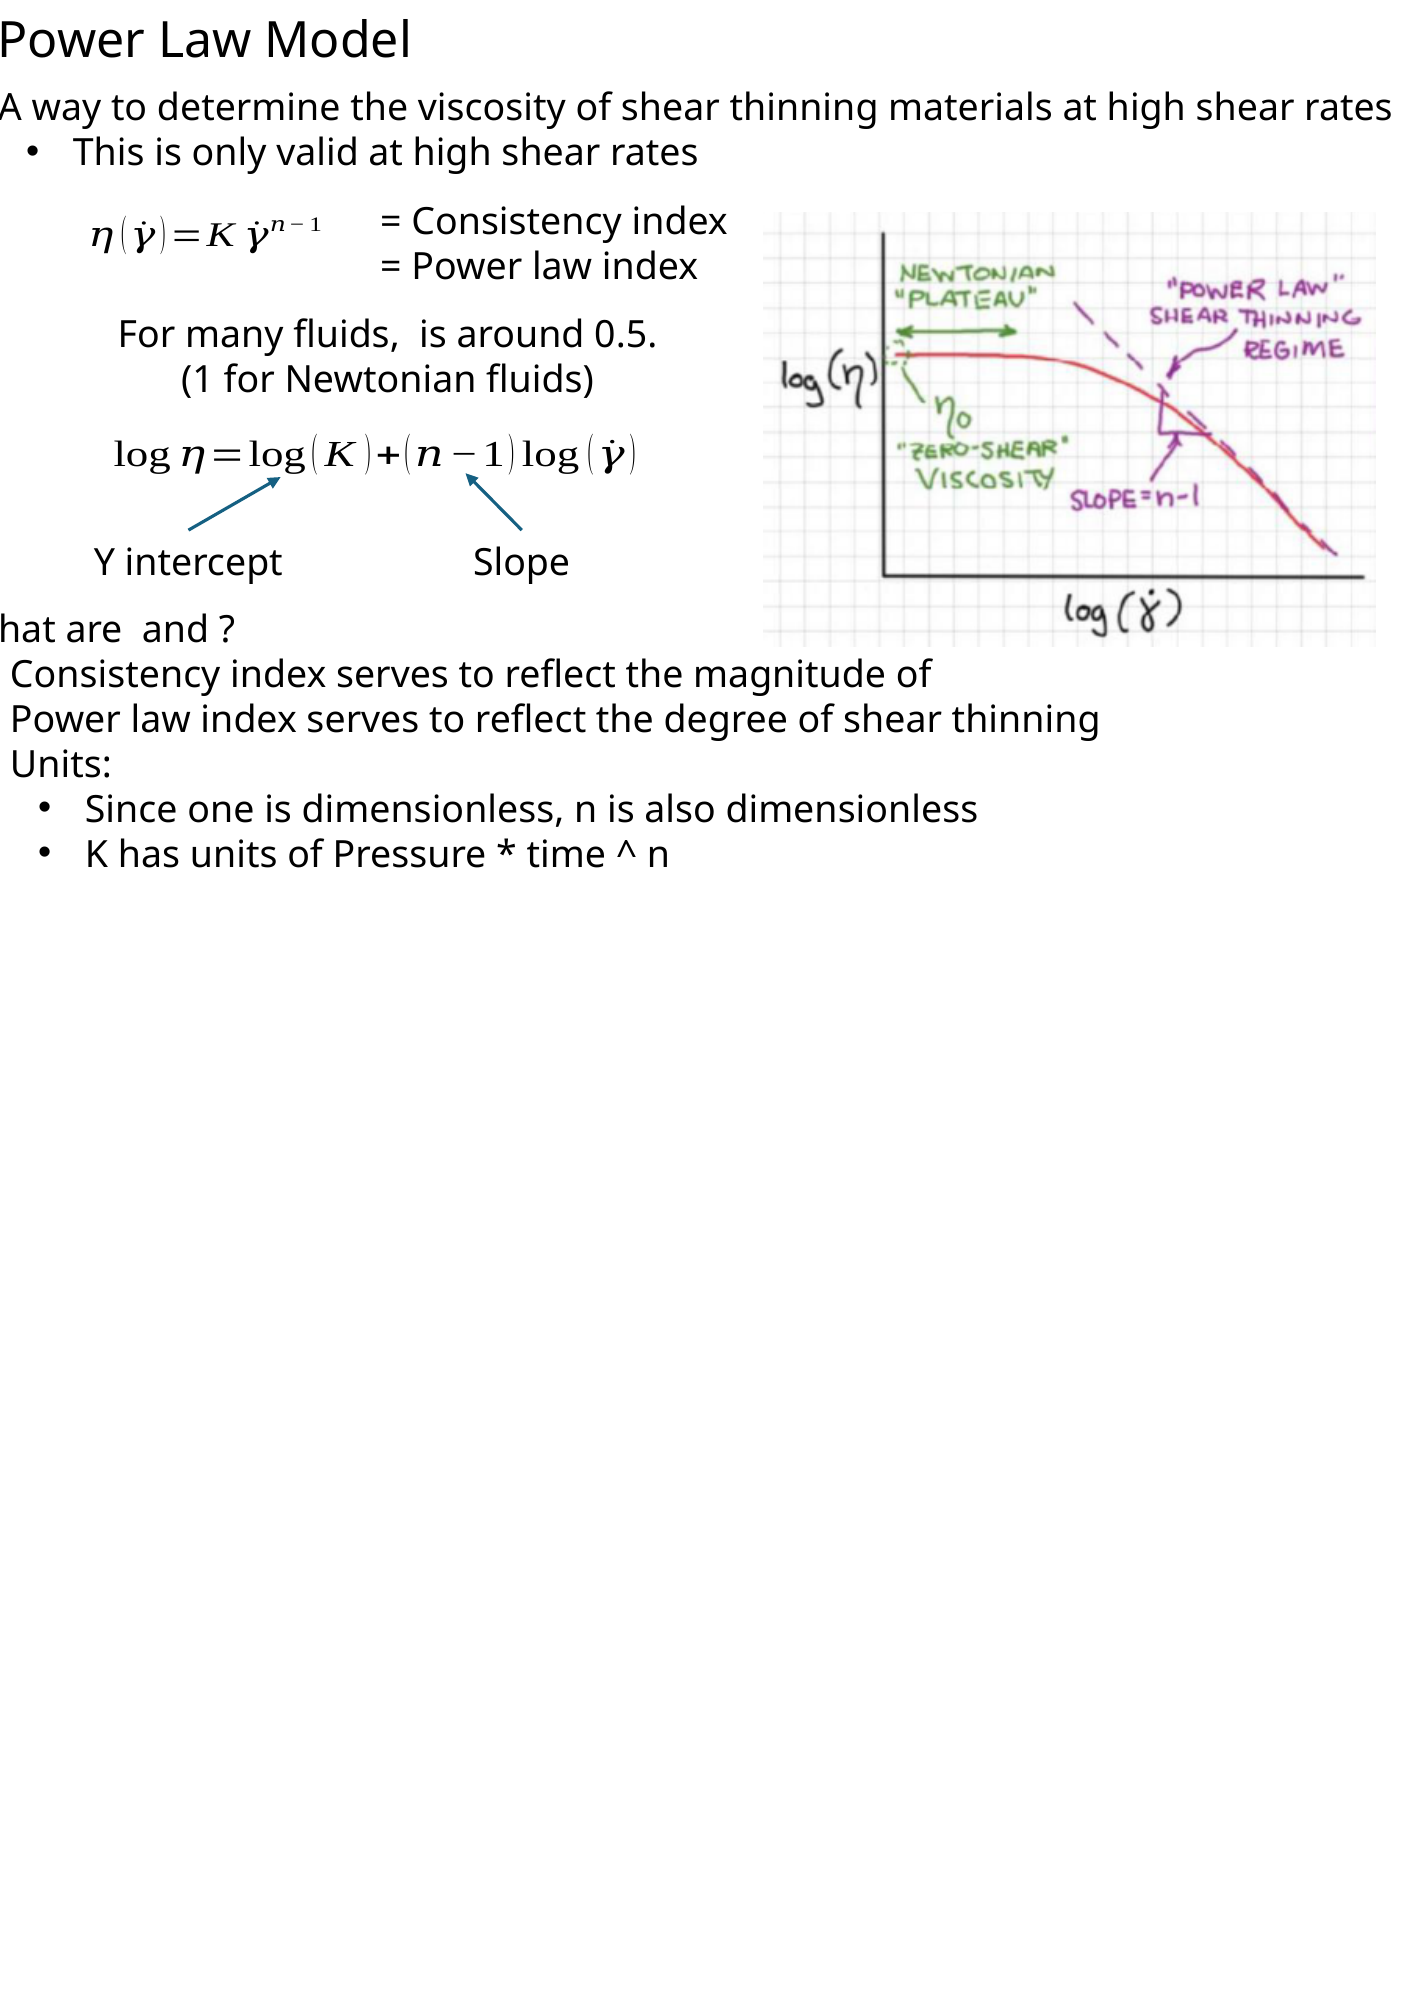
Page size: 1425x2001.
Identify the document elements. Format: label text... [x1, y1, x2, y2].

text_box A way to determine the viscosity of shear thinning materials at high shear rates This is only valid at high shear rates [0, 75, 1409, 181]
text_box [464, 472, 523, 531]
text_box Slope [458, 530, 586, 590]
text_box Power Law Model [0, 0, 427, 75]
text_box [187, 476, 282, 531]
text_box Y intercept [79, 530, 298, 590]
picture [762, 211, 1377, 647]
